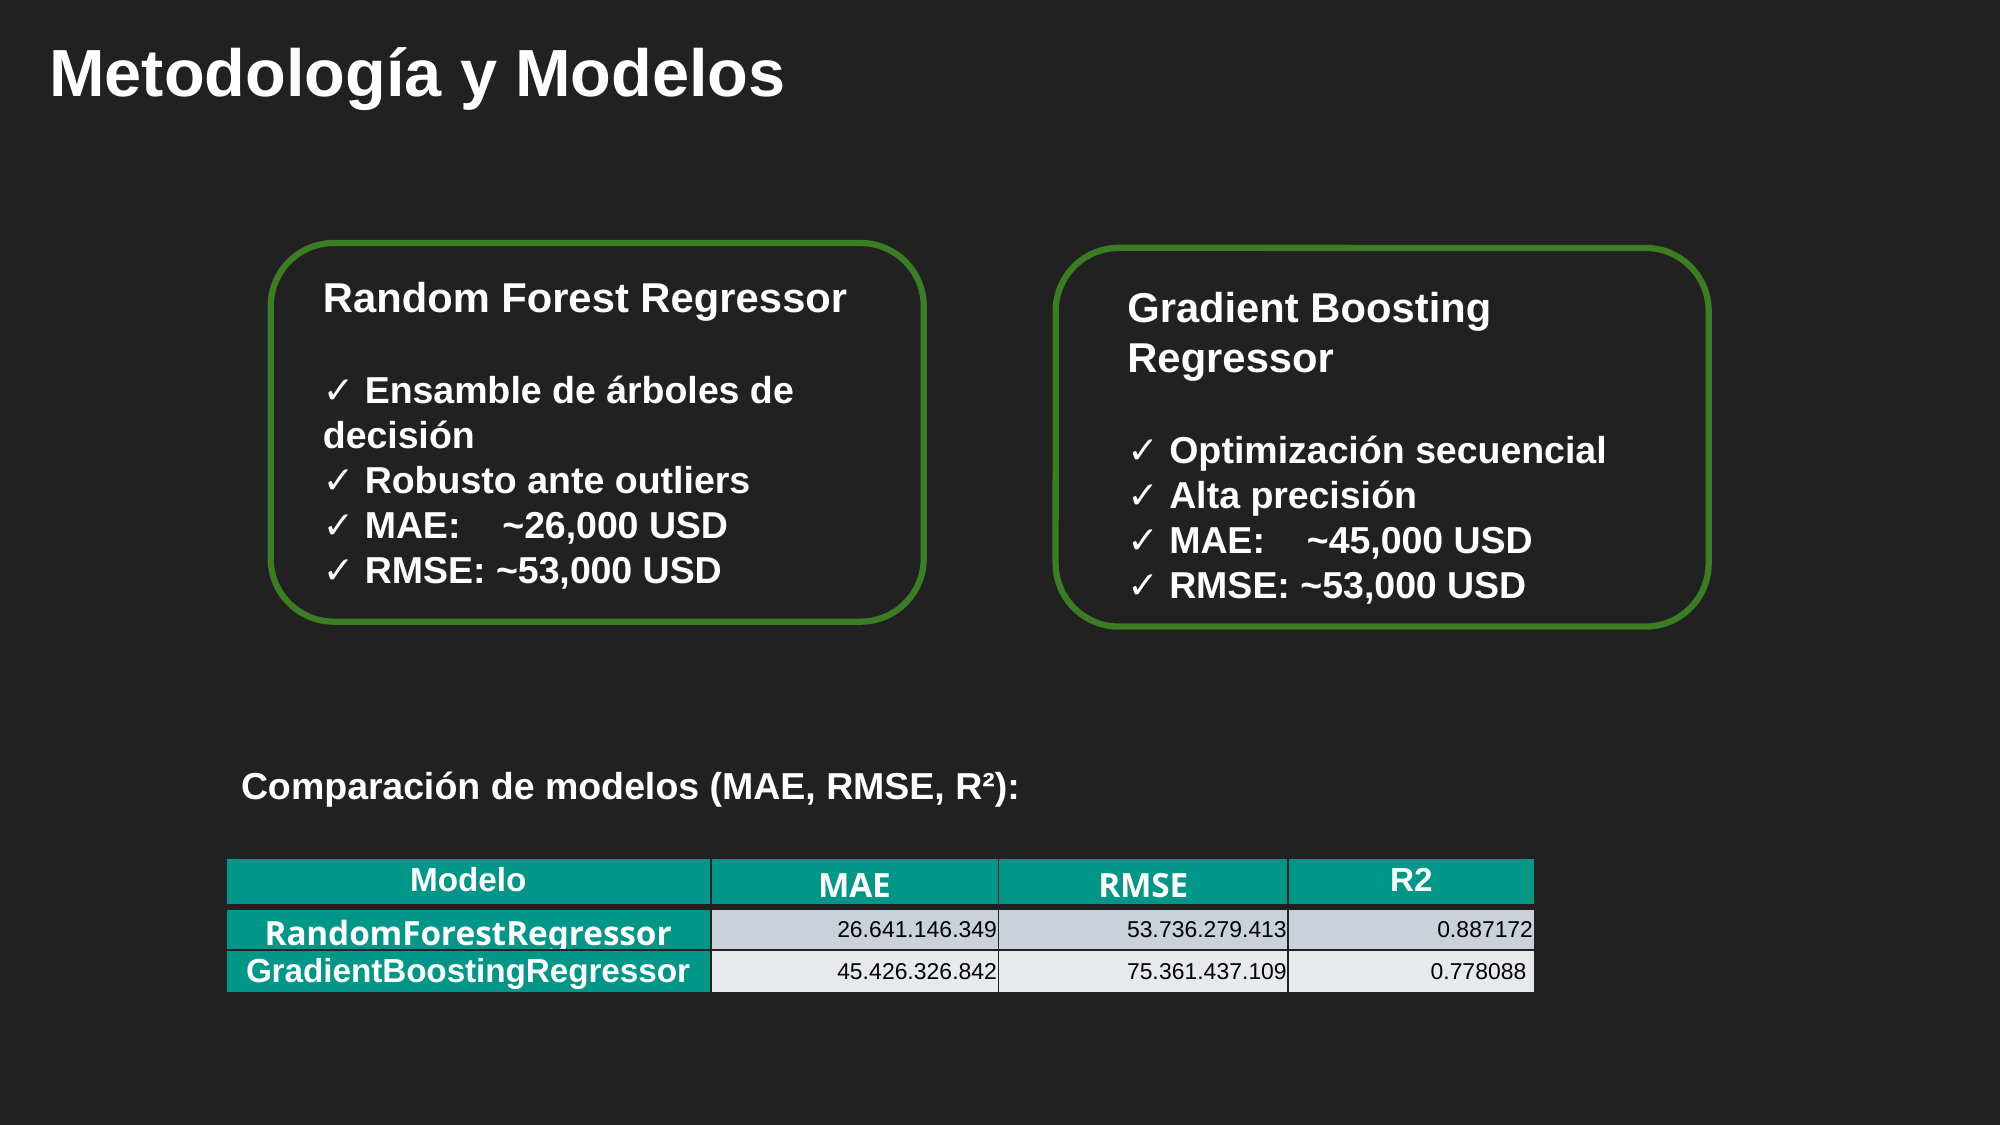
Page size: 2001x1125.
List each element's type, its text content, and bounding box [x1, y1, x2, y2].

text_box Gradient Boosting Regressor ✓ Optimización secuencial ✓ Alta precisión ✓ MAE: ~45,000 USD ✓ RMSE: ~53,000 USD [1112, 273, 1685, 659]
table_cell 75.361.437.109 [999, 951, 1287, 992]
text_box [270, 242, 924, 622]
table_header RMSE [999, 859, 1287, 904]
table_cell 0.778088 [1289, 951, 1534, 992]
table_header R2 [1289, 859, 1534, 904]
text_box [1055, 247, 1709, 627]
table_cell 26.641.146.349 [712, 910, 998, 949]
text_box Random Forest Regressor ✓ Ensamble de árboles de decisión ✓ Robusto ante outliers ✓ MAE: ~26,000 USD ✓ RMSE: ~53,000 USD [307, 263, 941, 689]
table_cell RandomForestRegressor [227, 910, 710, 949]
text_box Comparación de modelos (MAE, RMSE, R²): [226, 754, 1601, 860]
table_cell GradientBoostingRegressor [227, 951, 710, 992]
table_header Modelo [227, 859, 710, 904]
text_box Metodología y Modelos [33, 21, 803, 117]
table_cell 45.426.326.842 [712, 951, 998, 992]
table_cell 53.736.279.413 [999, 910, 1287, 949]
table_header MAE [712, 859, 998, 904]
table_cell 0.887172 [1289, 910, 1534, 949]
